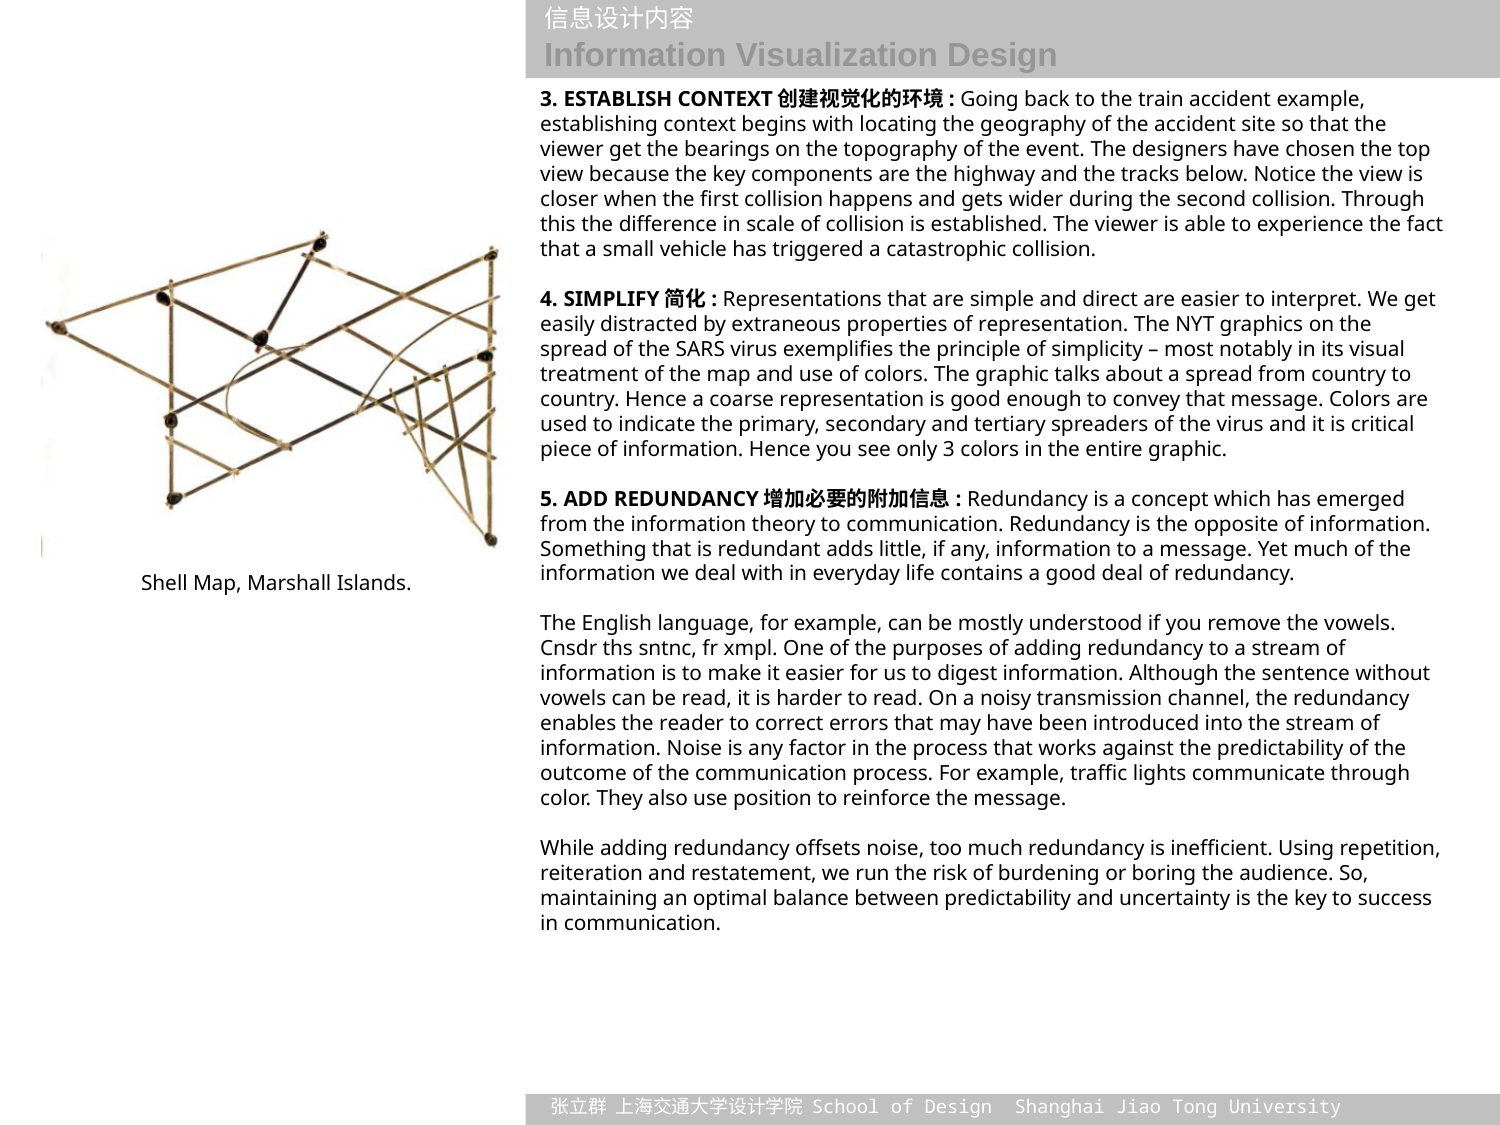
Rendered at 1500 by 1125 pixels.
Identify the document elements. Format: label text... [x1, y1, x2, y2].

text_box 3. ESTABLISH CONTEXT创建视觉化的环境: Going back to the train accident example, establishing context begins with locating the geography of the accident site so that the viewer get the bearings on the topography of the event. The designers have chosen the top view because the key components are the highway and the tracks below. Notice the view is closer when the first collision happens and gets wider during the second collision. Through this the difference in scale of collision is established. The viewer is able to experience the fact that a small vehicle has triggered a catastrophic collision. 4. SIMPLIFY简化: Representations that are simple and direct are easier to interpret. We get easily distracted by extraneous properties of representation. The NYT graphics on the spread of the SARS virus exemplifies the principle of simplicity – most notably in its visual treatment of the map and use of colors. The graphic talks about a spread from country to country. Hence a coarse representation is good enough to convey that message. Colors are used to indicate the primary, secondary and tertiary spreaders of the virus and it is critical piece of information. Hence you see only 3 colors in the entire graphic. 5. ADD REDUNDANCY增加必要的附加信息: Redundancy is a concept which has emerged from the information theory to communication. Redundancy is the opposite of information. Something that is redundant adds little, if any, information to a message. Yet much of the information we deal with in everyday life contains a good deal of redundancy. The English language, for example, can be mostly understood if you remove the vowels. Cnsdr ths sntnc, fr xmpl. One of the purposes of adding redundancy to a stream of information is to make it easier for us to digest information. Although the sentence without vowels can be read, it is harder to read. On a noisy transmission channel, the redundancy enables the reader to correct errors that may have been introduced into the stream of information. Noise is any factor in the process that works against the predictability of the outcome of the communication process. For example, traffic lights communicate through color. They also use position to reinforce the message. While adding redundancy offsets noise, too much redundancy is inefficient. Using repetition, reiteration and restatement, we run the risk of burdening or boring the audience. So, maintaining an optimal balance between predictability and uncertainty is the key to success in communication. [525, 78, 1459, 943]
picture [40, 219, 514, 557]
text_box Shell Map, Marshall Islands. [126, 565, 433, 603]
